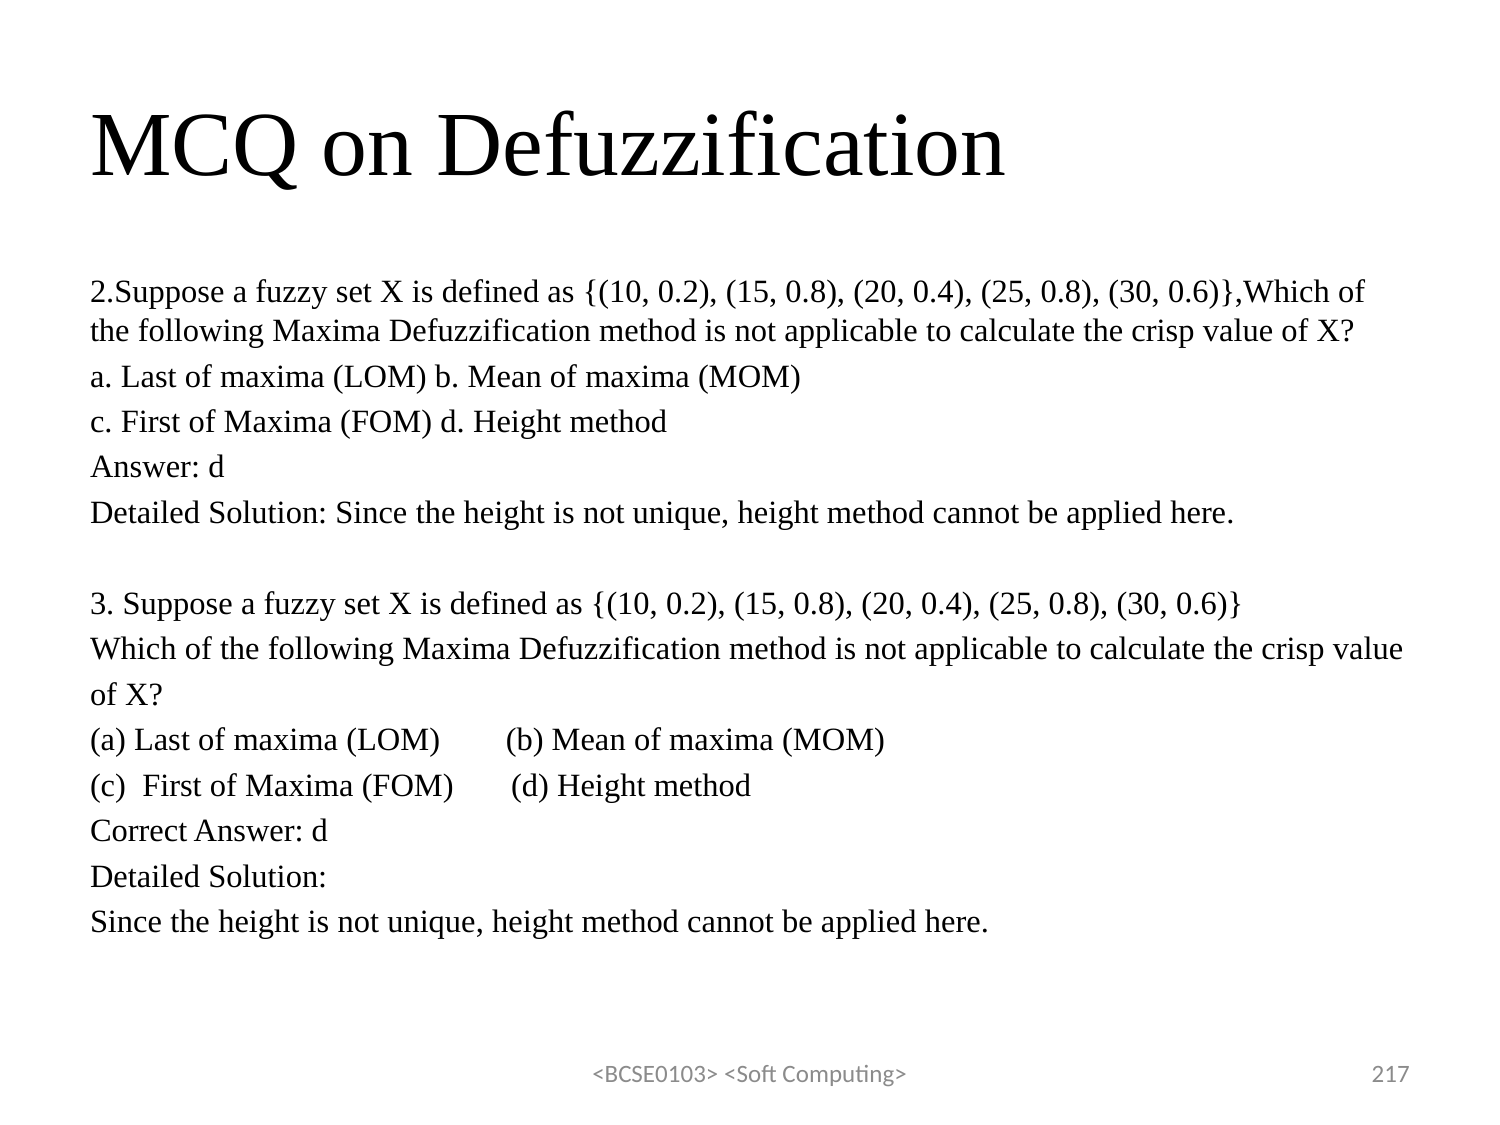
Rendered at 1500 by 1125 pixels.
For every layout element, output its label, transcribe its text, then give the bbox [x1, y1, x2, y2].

slide_number 217 [1074, 1042, 1425, 1103]
title MCQ on Defuzzification [75, 45, 1425, 233]
list 2.Suppose a fuzzy set X is defined as {(10, 0.2), (15, 0.8), (20, 0.4), (25, 0.8), (30, 0.6)},Which of the following Maxima Defuzzification method is not applicable to calculate the crisp value of X? a. Last of maxima (LOM) b. Mean of maxima (MOM) c. First of Maxima (FOM) d. Height method Answer: d Detailed Solution: Since the height is not unique, height method cannot be applied here. 3. Suppose a fuzzy set X is defined as {(10, 0.2), (15, 0.8), (20, 0.4), (25, 0.8), (30, 0.6)} Which of the following Maxima Defuzzification method is not applicable to calculate the crisp value of X? (a) Last of maxima (LOM) (b) Mean of maxima (MOM) (c) First of Maxima (FOM) (d) Height method Correct Answer: d Detailed Solution: Since the height is not unique, height method cannot be applied here. [75, 262, 1425, 1005]
footer <BCSE0103> <Soft Computing> [512, 1042, 988, 1103]
